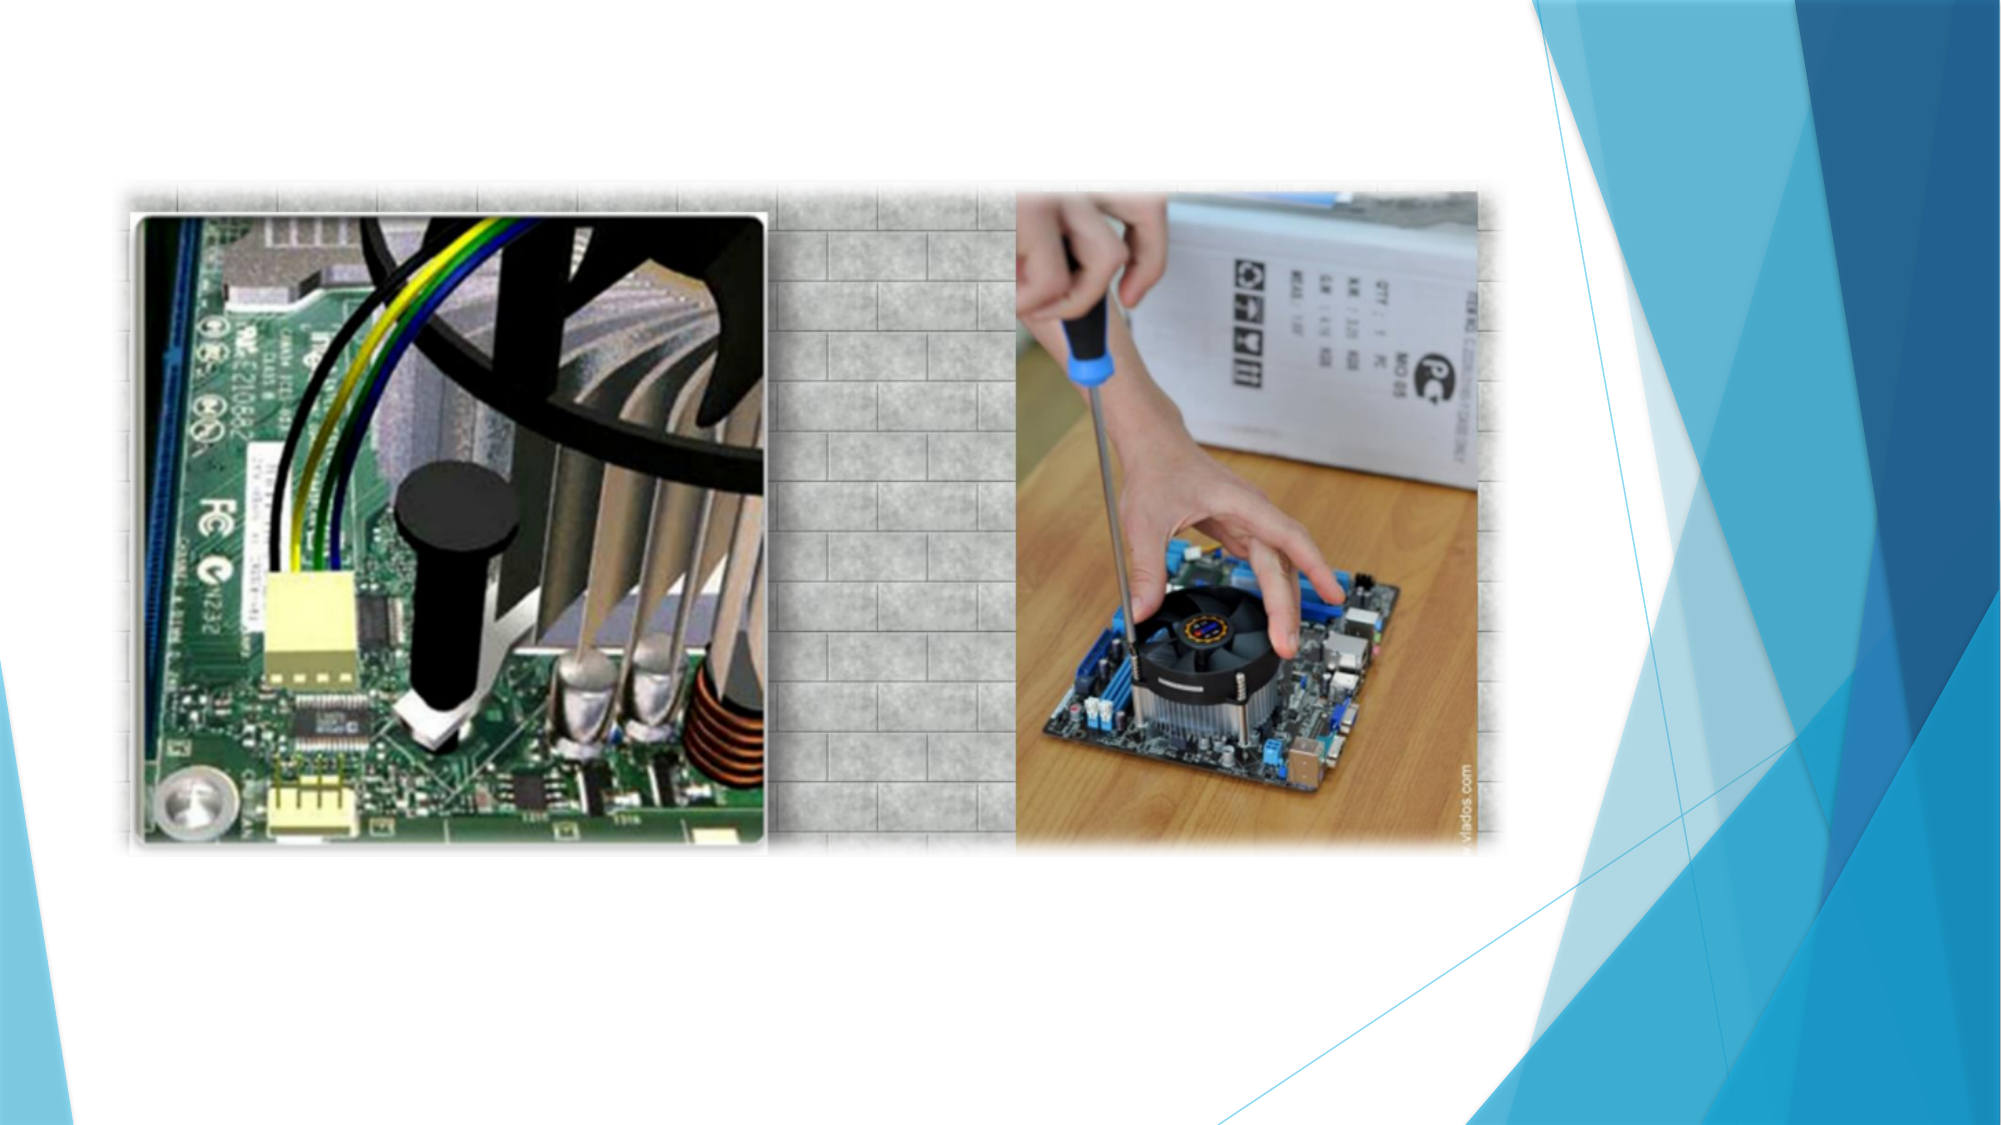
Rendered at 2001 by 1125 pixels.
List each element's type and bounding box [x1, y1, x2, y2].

picture [110, 179, 1507, 857]
